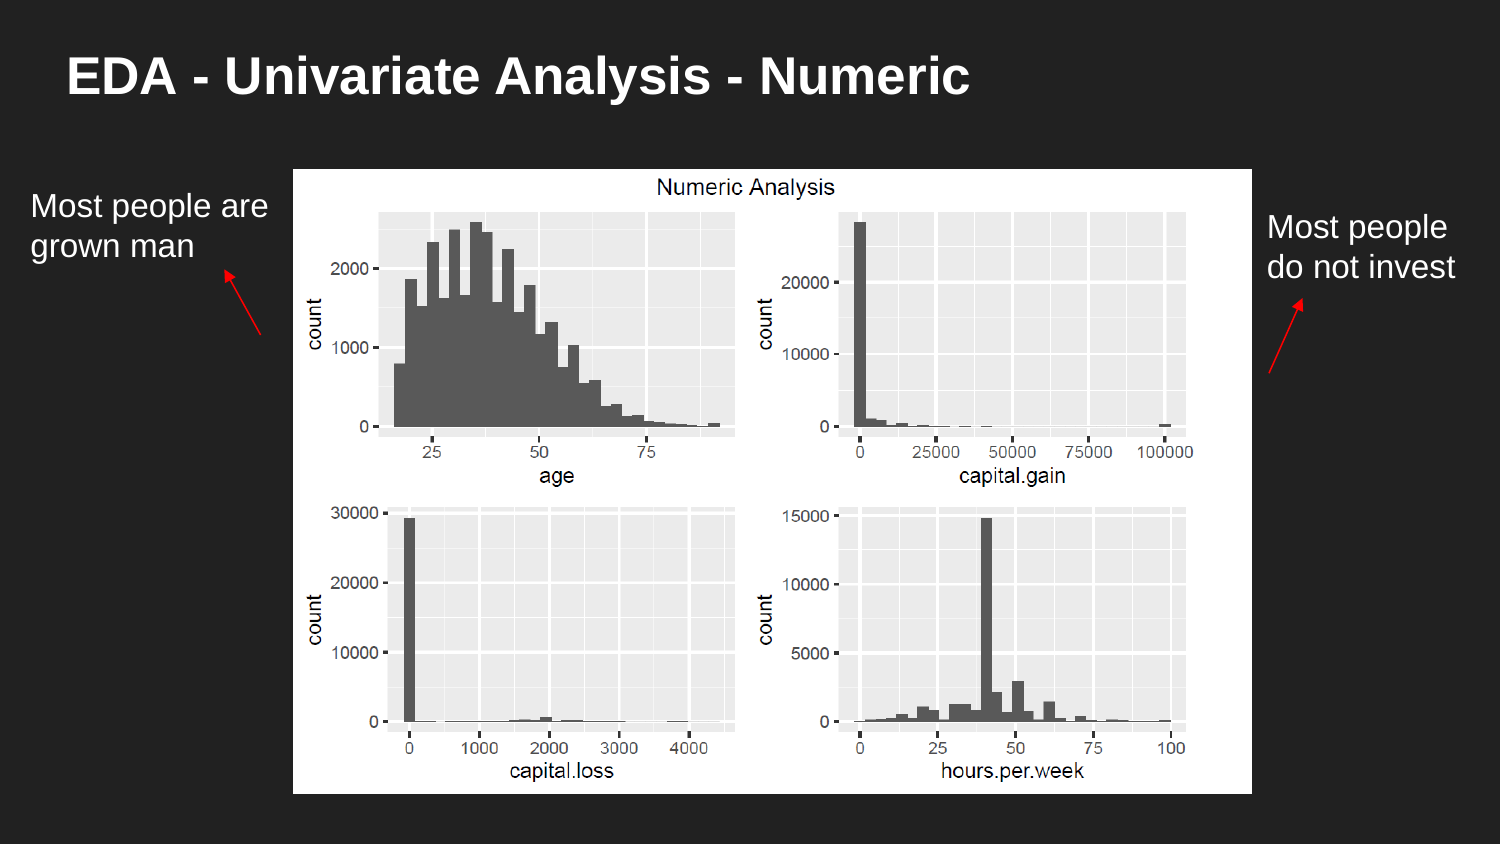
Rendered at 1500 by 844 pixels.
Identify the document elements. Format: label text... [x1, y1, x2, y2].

text_box Most people do not invest [1257, 190, 1492, 301]
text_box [224, 269, 261, 336]
picture [293, 169, 1252, 795]
text_box Most people are grown man [15, 169, 292, 280]
title EDA - Univariate Analysis - Numeric [51, 26, 1449, 121]
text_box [1268, 297, 1303, 374]
